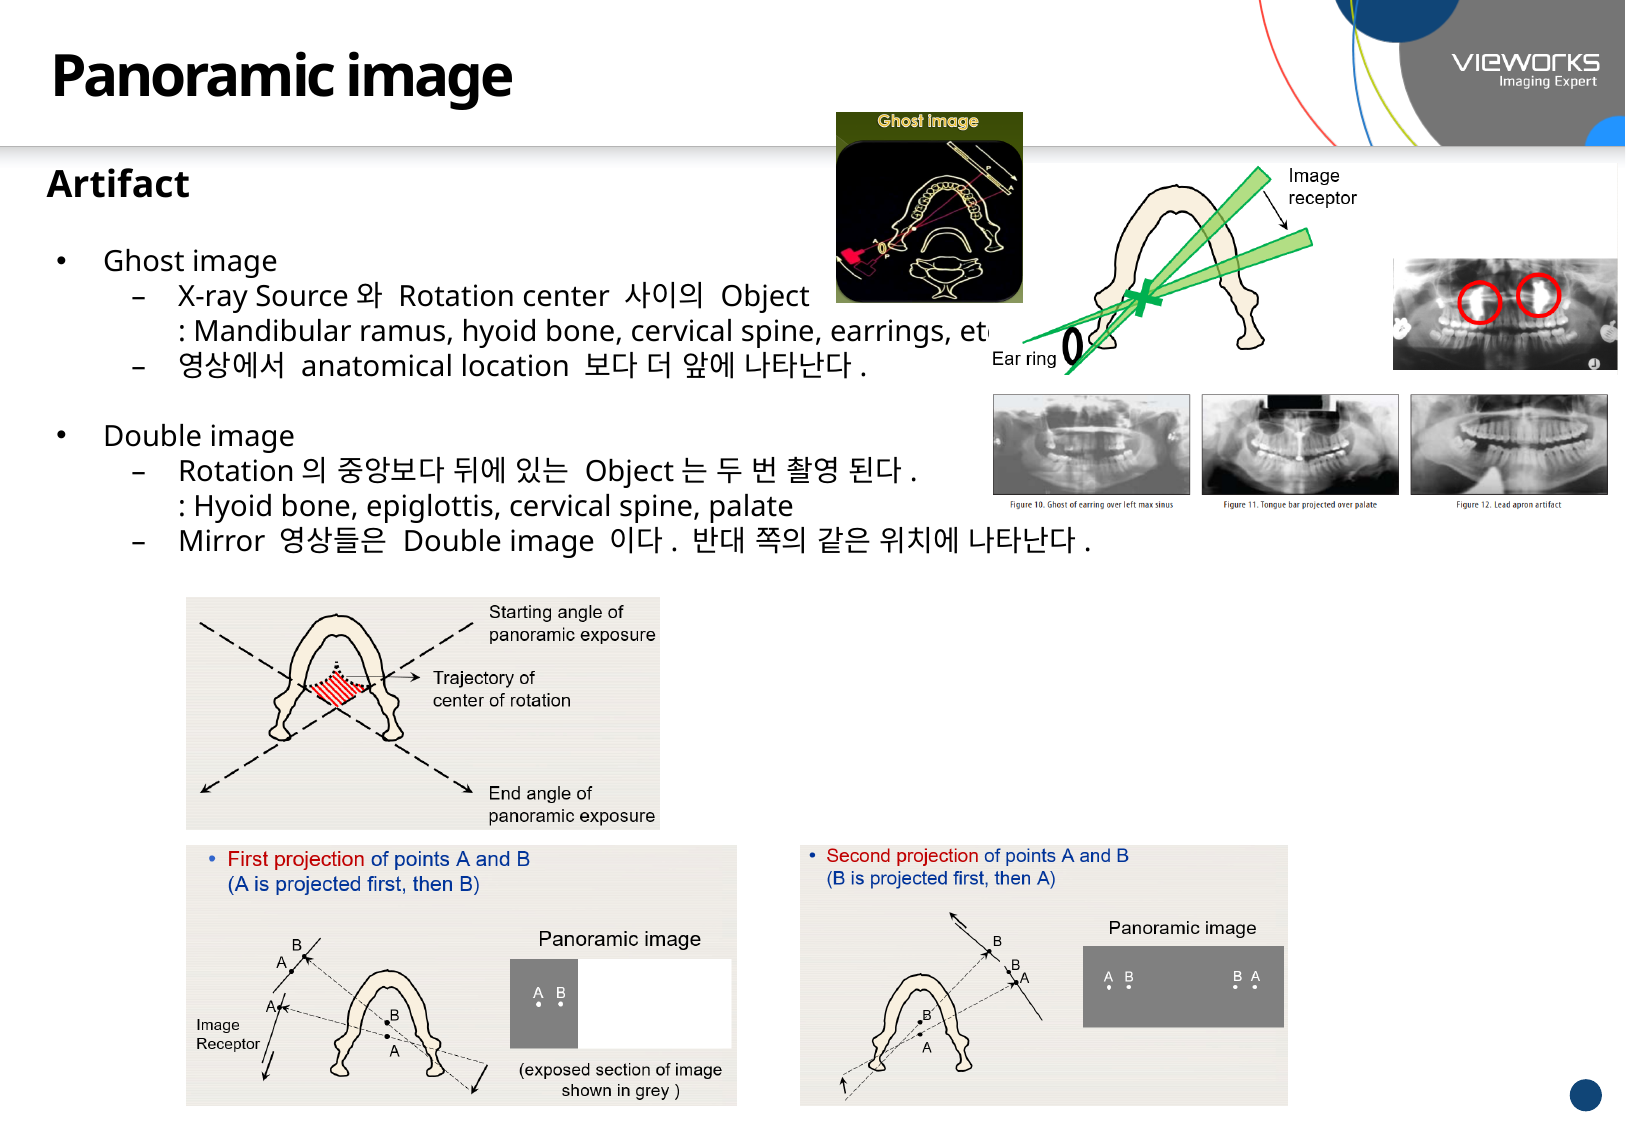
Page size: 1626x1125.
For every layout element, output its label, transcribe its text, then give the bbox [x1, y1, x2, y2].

text_box Ghost image X-ray Source와 Rotation center 사이의 Object : Mandibular ramus, hyoid bone, cervical spine, earrings, etc 영상에서 anatomical location 보다 더 앞에 나타난다. Double image Rotation의 중앙보다 뒤에 있는 Object는 두 번 촬영 된다. : Hyoid bone, epiglottis, cervical spine, palate Mirror 영상들은 Double image 이다. 반대 쪽의 같은 위치에 나타난다. [41, 235, 1625, 705]
picture [800, 845, 1288, 1107]
picture [186, 845, 737, 1107]
picture [186, 597, 660, 830]
picture [835, 112, 1619, 375]
picture [1255, 0, 1625, 146]
title Panoramic image [35, 24, 1498, 123]
picture [989, 387, 1610, 512]
text_box Artifact [31, 152, 830, 213]
